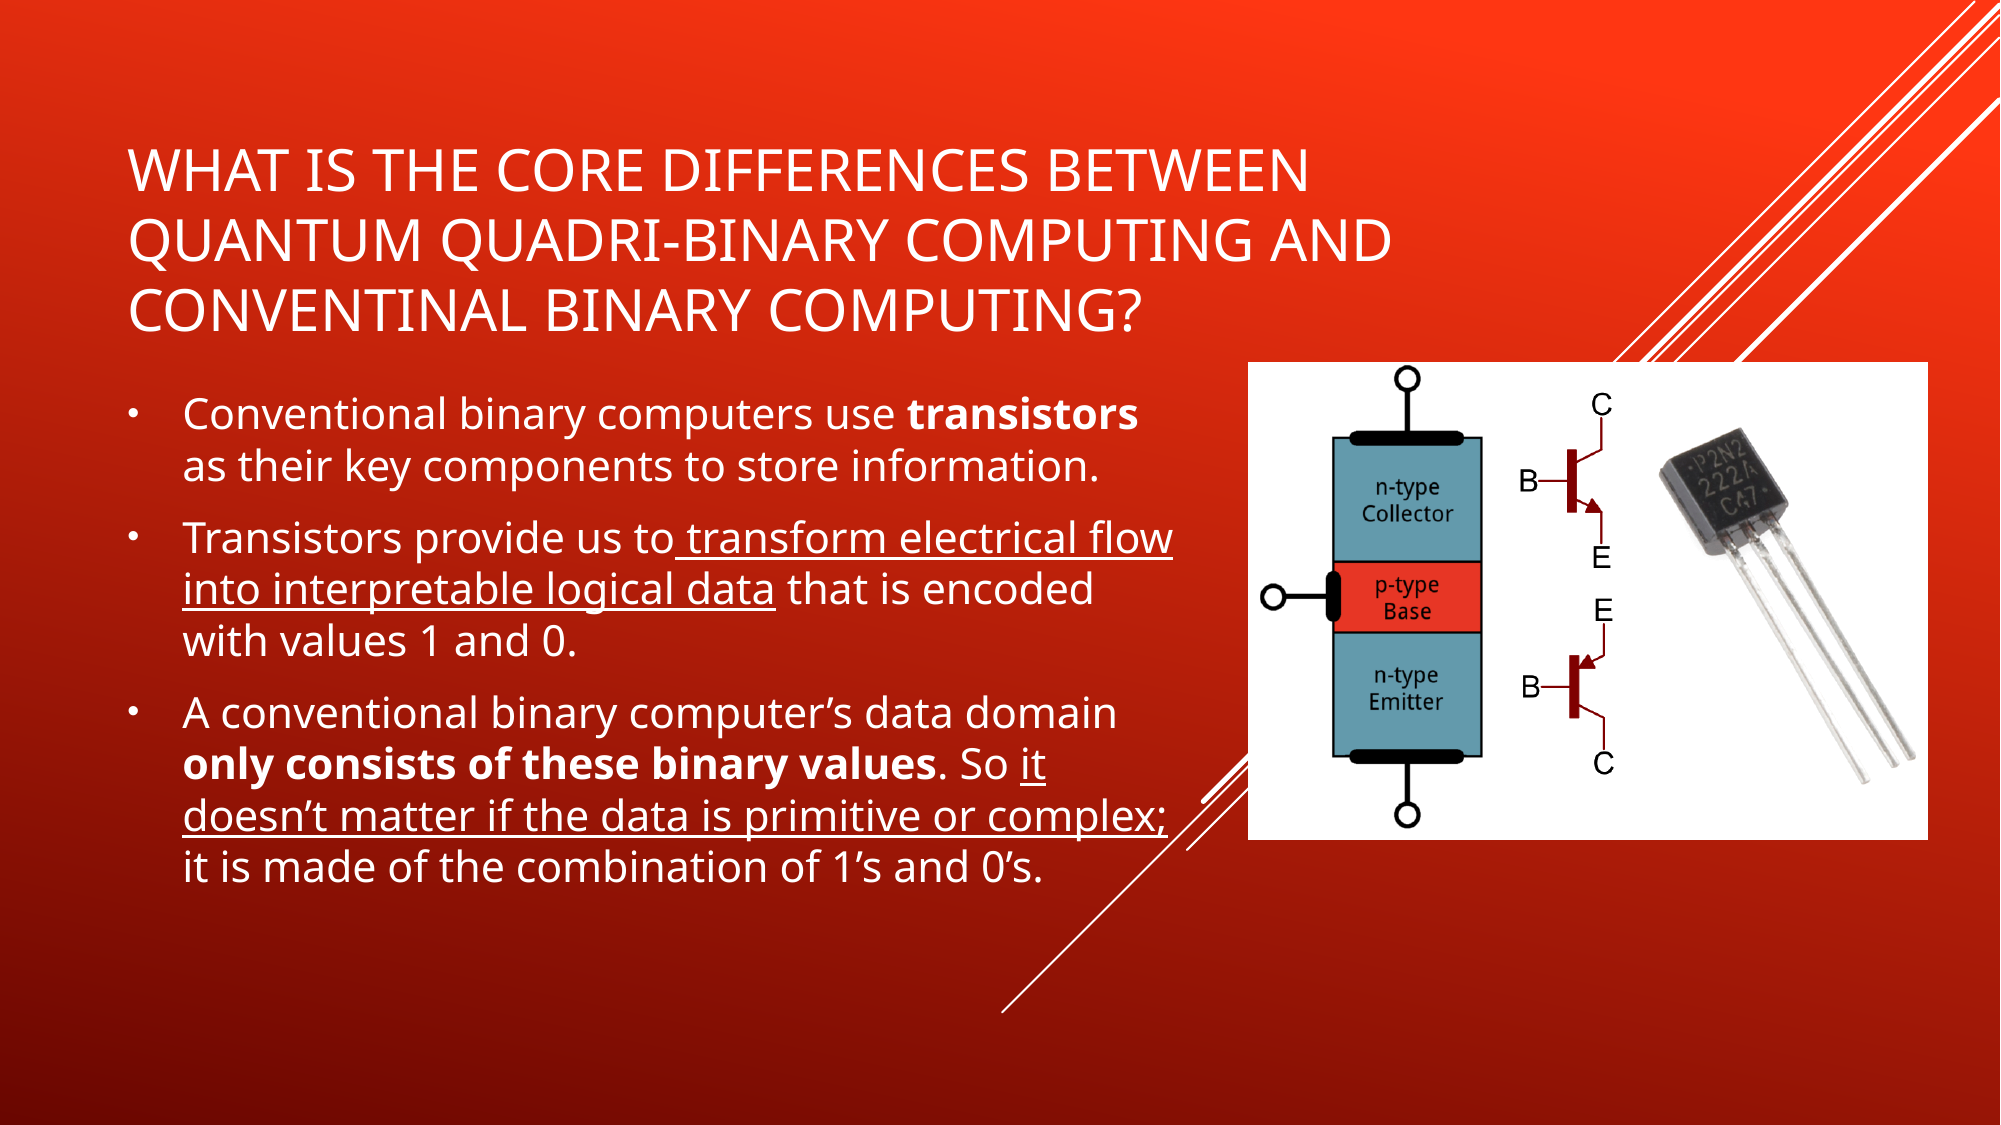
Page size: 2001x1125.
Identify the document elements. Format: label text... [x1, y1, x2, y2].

subtitle Conventional binary computers use transistors as their key components to store information. Transistors provide us to transform electrical flow into interpretable logical data that is encoded with values 1 and 0. A conventional binary computer’s data domain only consists of these binary values. So it doesn’t matter if the data is primitive or complex; it is made of the combination of 1’s and 0’s. [112, 379, 1193, 950]
picture [1248, 362, 1928, 840]
title What is the core differences between Quantum Quadri-binary Computing and Conventinal Binary Computing? [112, 112, 1425, 351]
